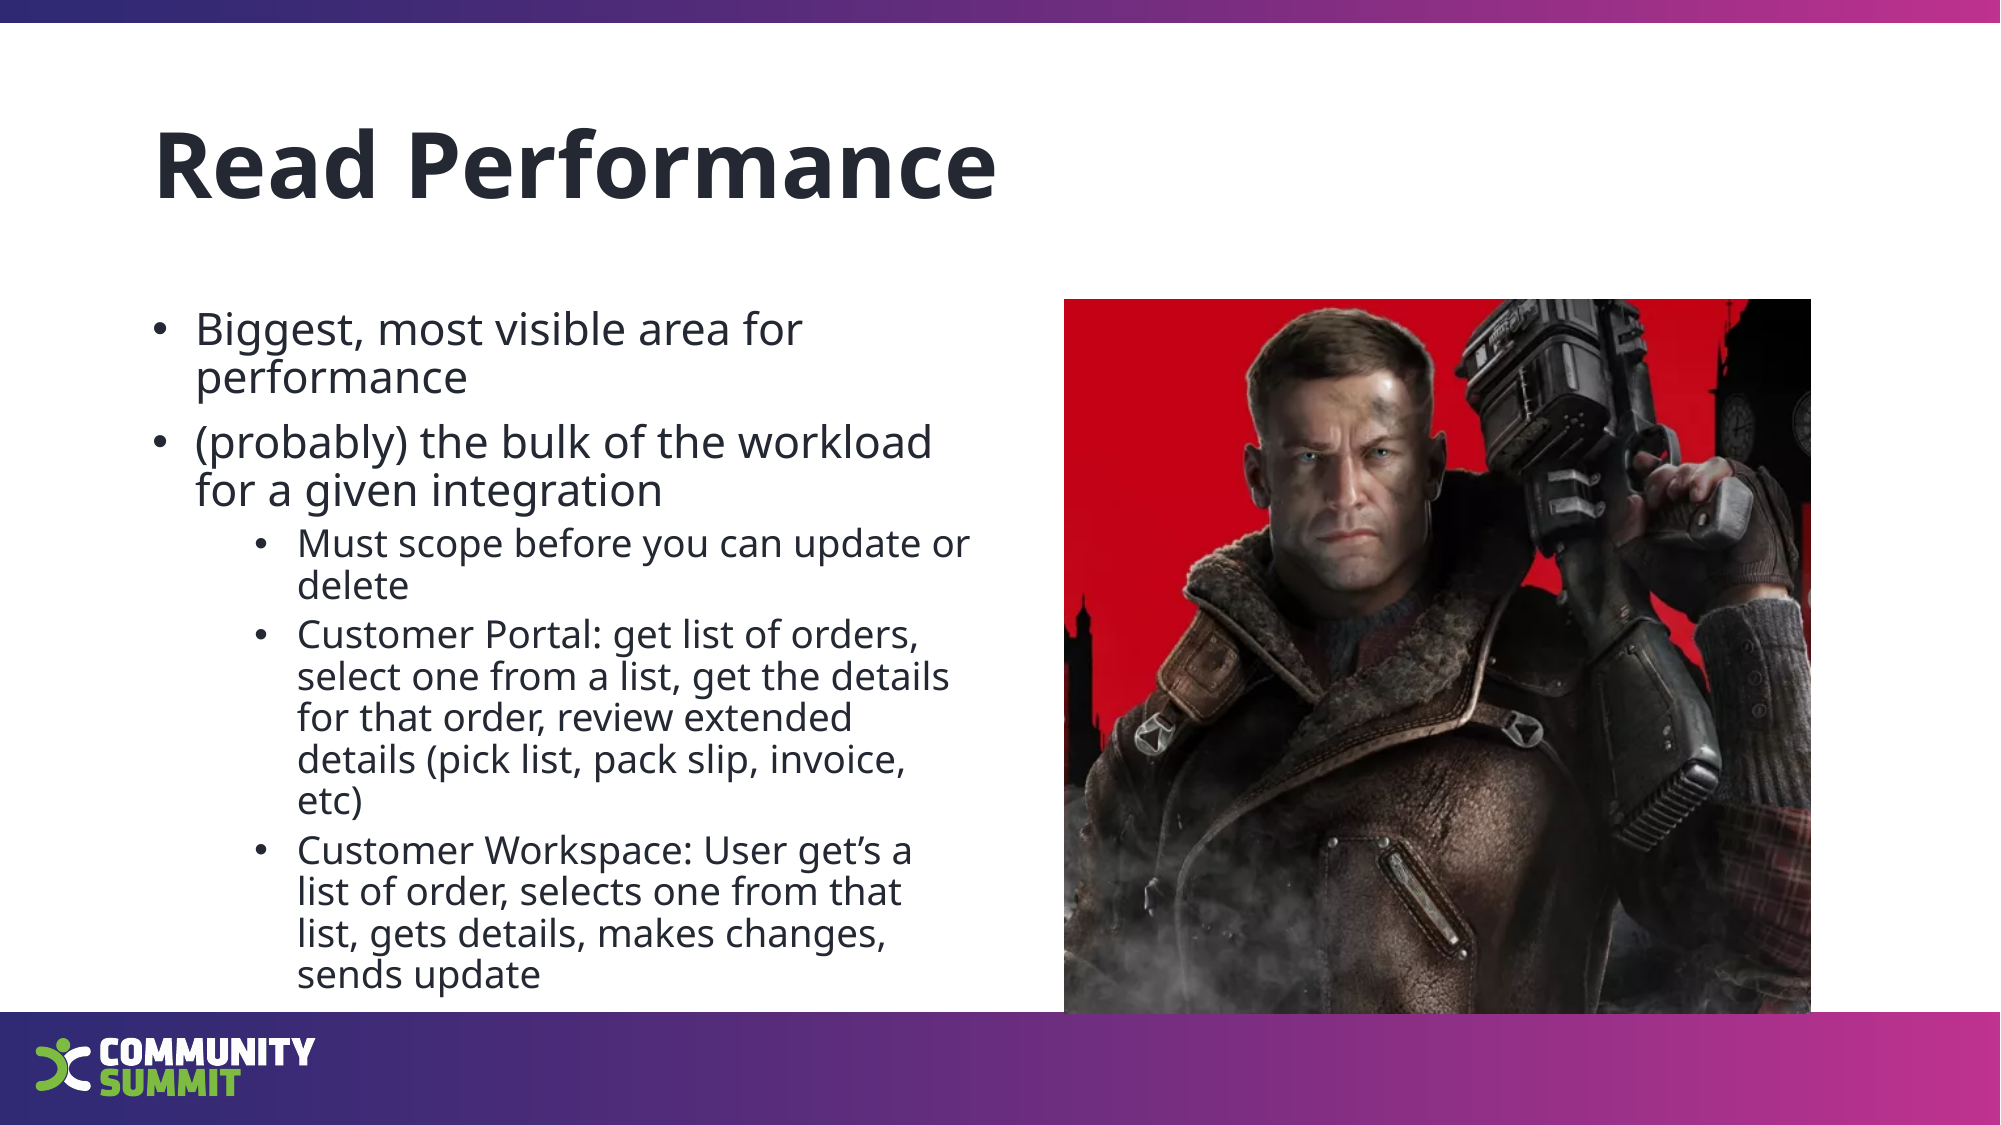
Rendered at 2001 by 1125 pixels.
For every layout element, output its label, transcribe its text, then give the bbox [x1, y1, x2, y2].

title Read Performance [137, 59, 1863, 278]
picture [0, 0, 2000, 23]
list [1064, 299, 1811, 1014]
list Biggest, most visible area for performance (probably) the bulk of the workload for a given integration Must scope before you can update or delete Customer Portal: get list of orders, select one from a list, get the details for that order, review extended details (pick list, pack slip, invoice, etc) Customer Workspace: User get’s a list of order, selects one from that list, gets details, makes changes, sends update [137, 299, 988, 1014]
picture [0, 1012, 2000, 1125]
